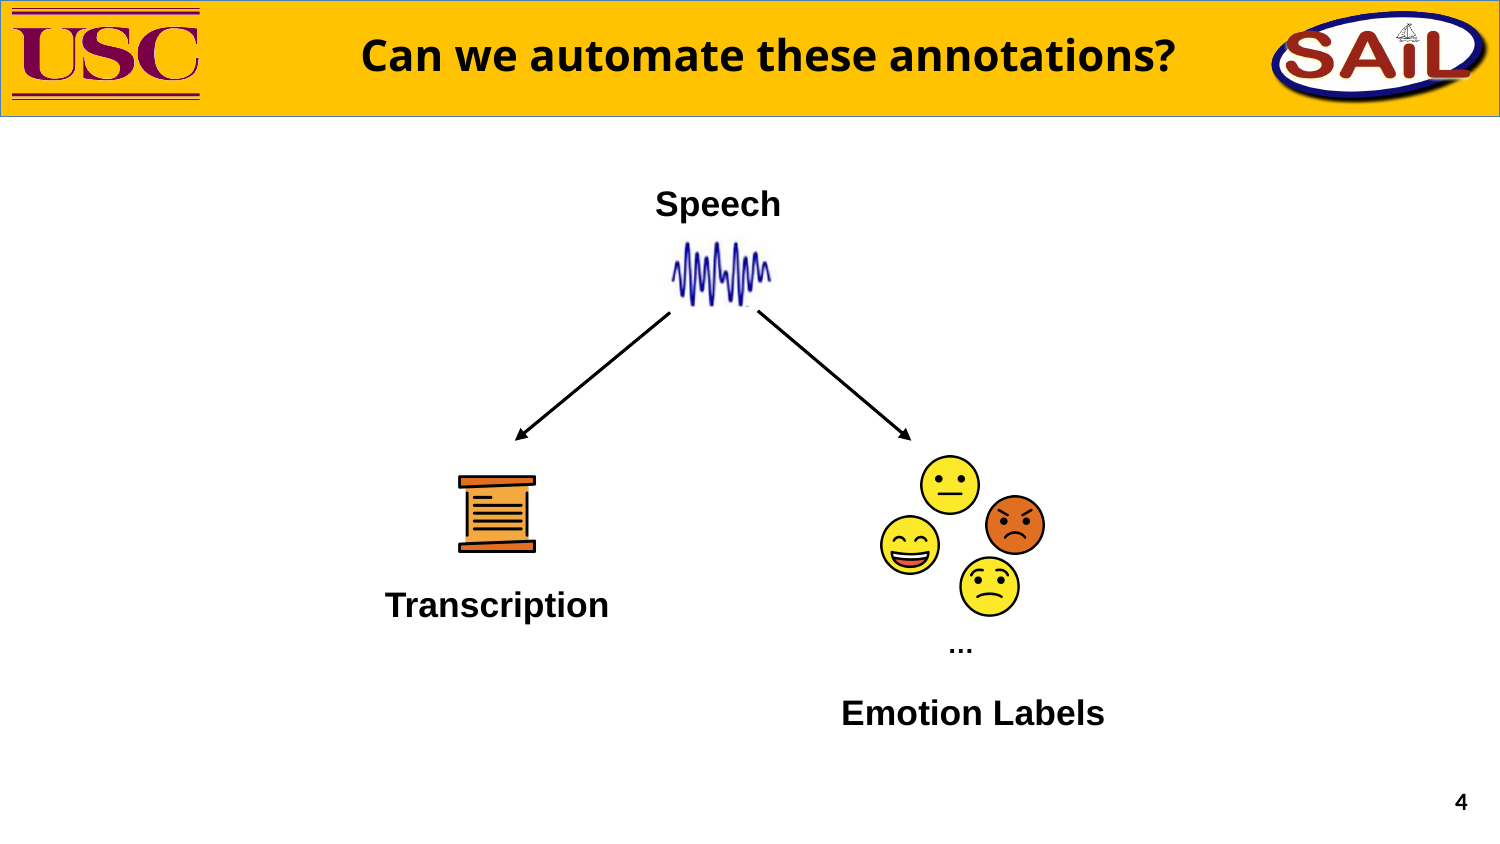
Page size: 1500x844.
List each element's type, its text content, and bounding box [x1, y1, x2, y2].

picture [0, 0, 1500, 844]
title Can we automate these annotations? [200, 0, 1262, 108]
text_box Emotion Labels [811, 674, 1136, 748]
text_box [757, 310, 912, 441]
slide_number ‹#› [1392, 767, 1483, 833]
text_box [514, 312, 671, 441]
text_box Speech [625, 166, 812, 239]
text_box Transcription [365, 567, 630, 640]
text_box … [898, 611, 1024, 674]
picture [12, 7, 200, 100]
